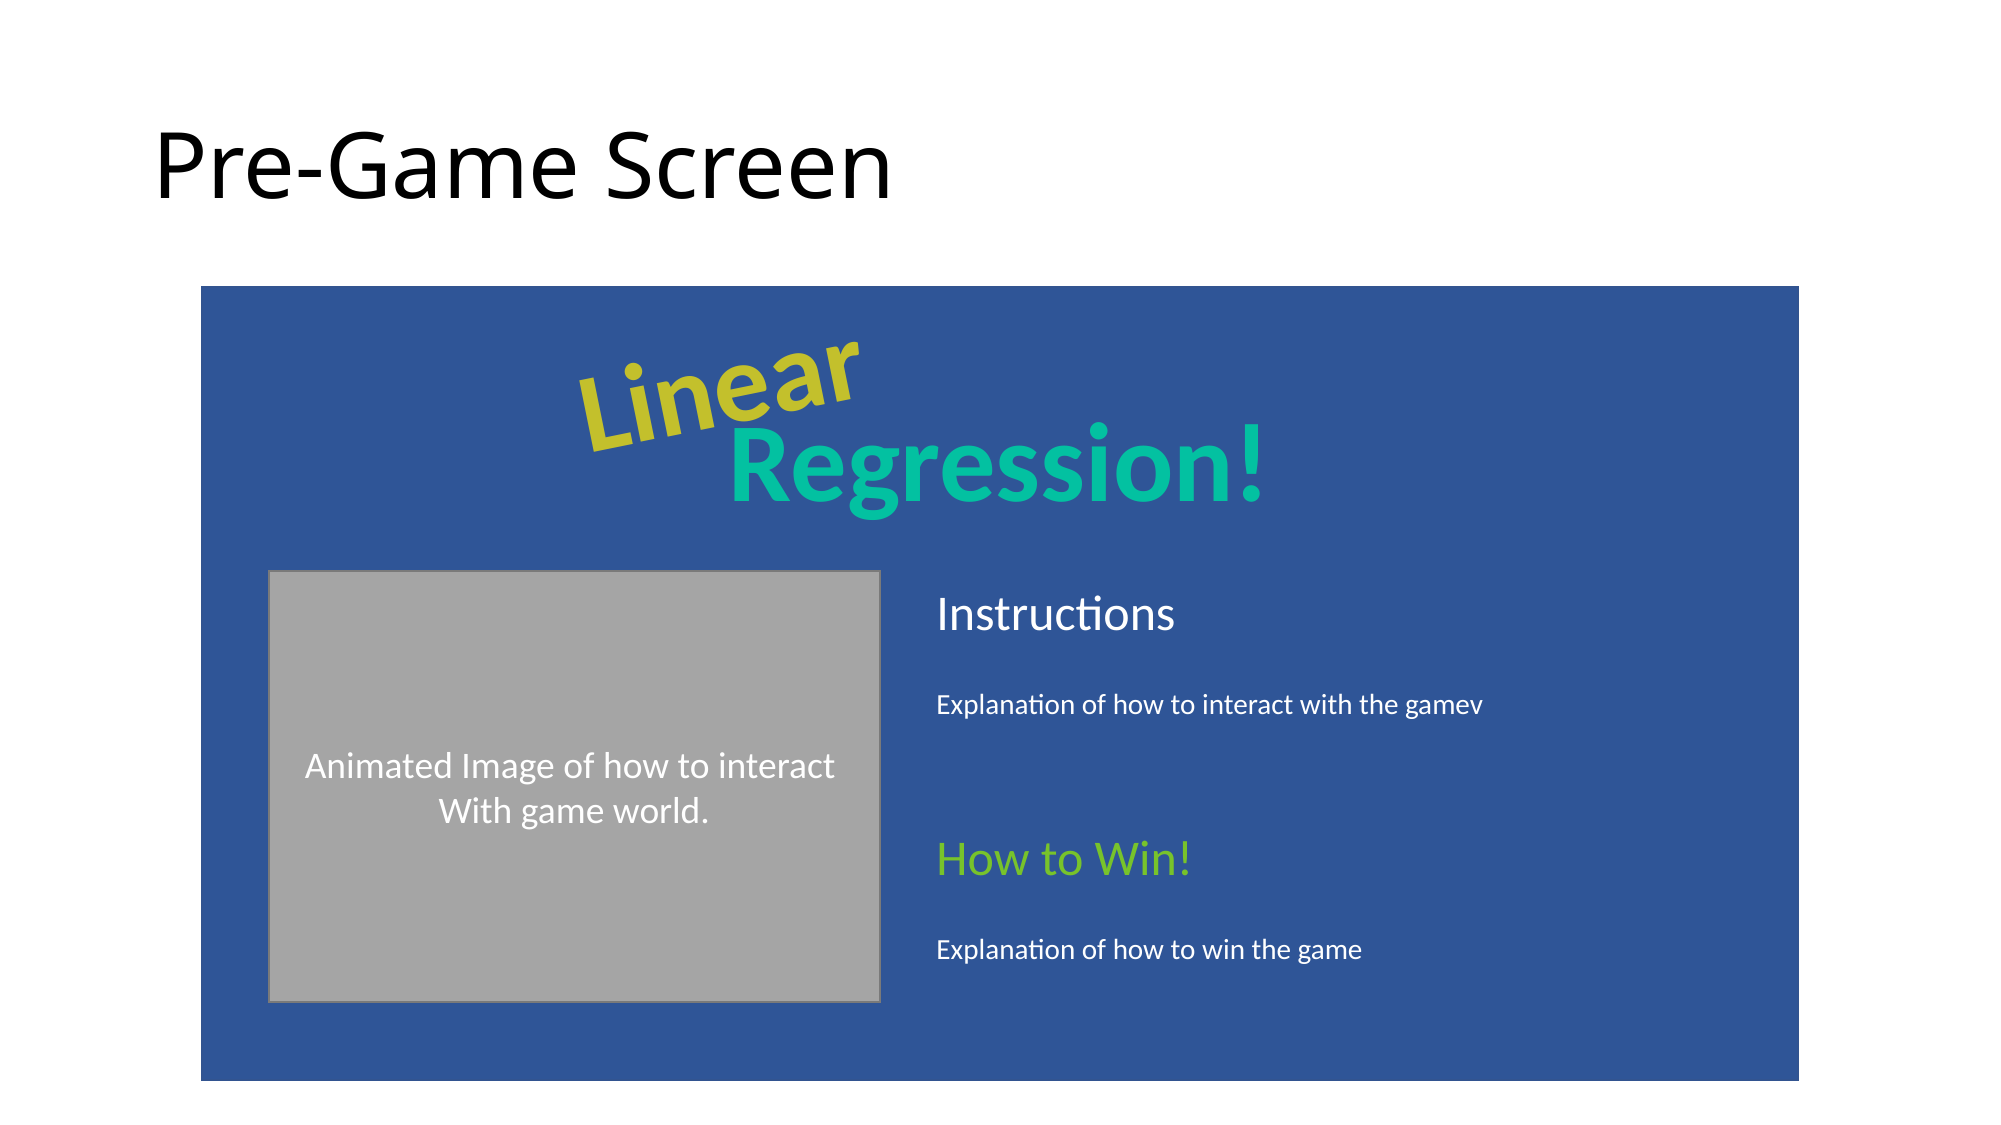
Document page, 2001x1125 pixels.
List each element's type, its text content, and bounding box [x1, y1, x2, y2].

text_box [202, 287, 1798, 1080]
title Pre-Game Screen [137, 59, 1863, 278]
